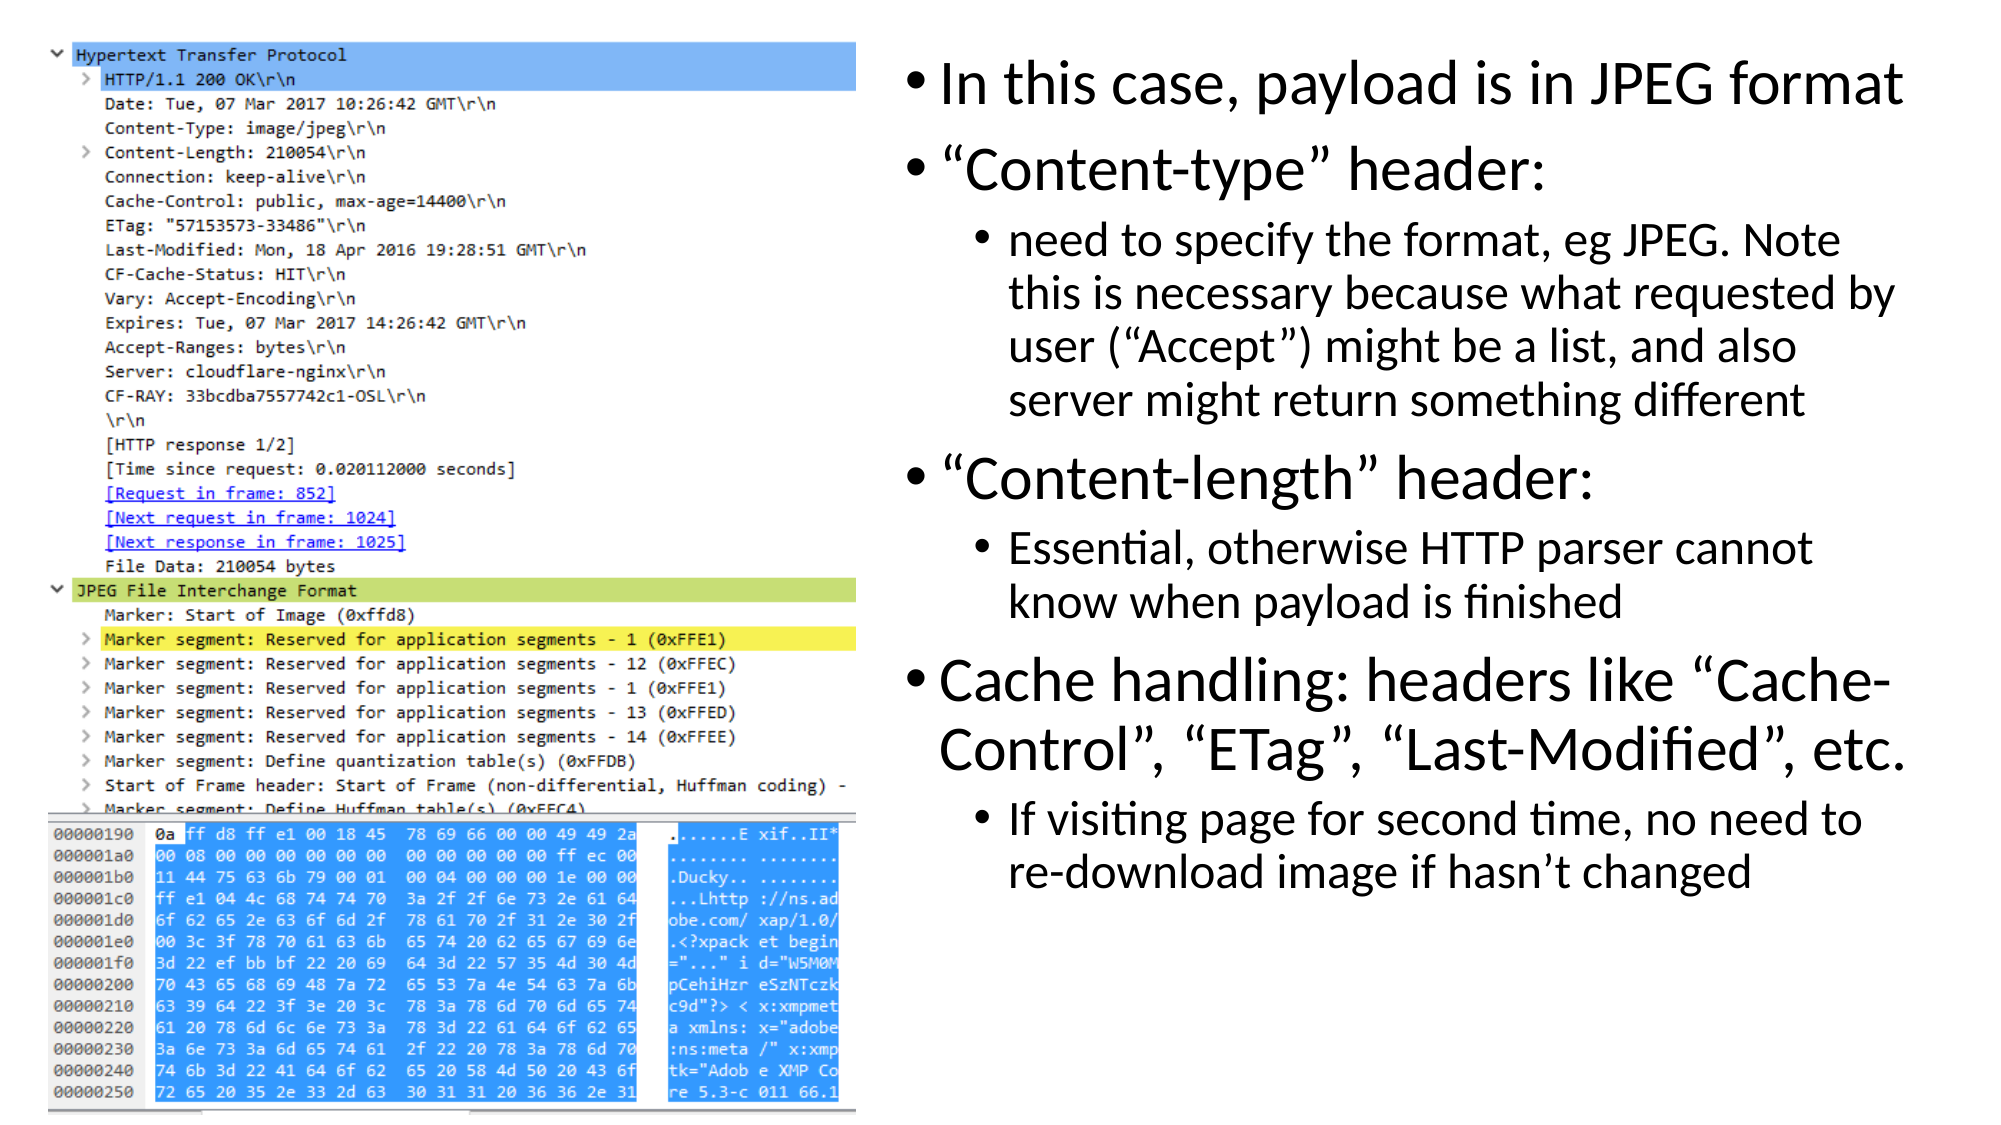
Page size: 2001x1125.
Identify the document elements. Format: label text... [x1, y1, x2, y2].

list In this case, payload is in JPEG format “Content-type” header: need to specify the format, eg JPEG. Note this is necessary because what requested by user (“Accept”) might be a list, and also server might return something different “Content-length” header: Essential, otherwise HTTP parser cannot know when payload is finished Cache handling: headers like “Cache-Control”, “ETag”, “Last-Modified”, etc. If visiting page for second time, no need to re-download image if hasn’t changed [889, 41, 1927, 1014]
picture [48, 41, 856, 1115]
